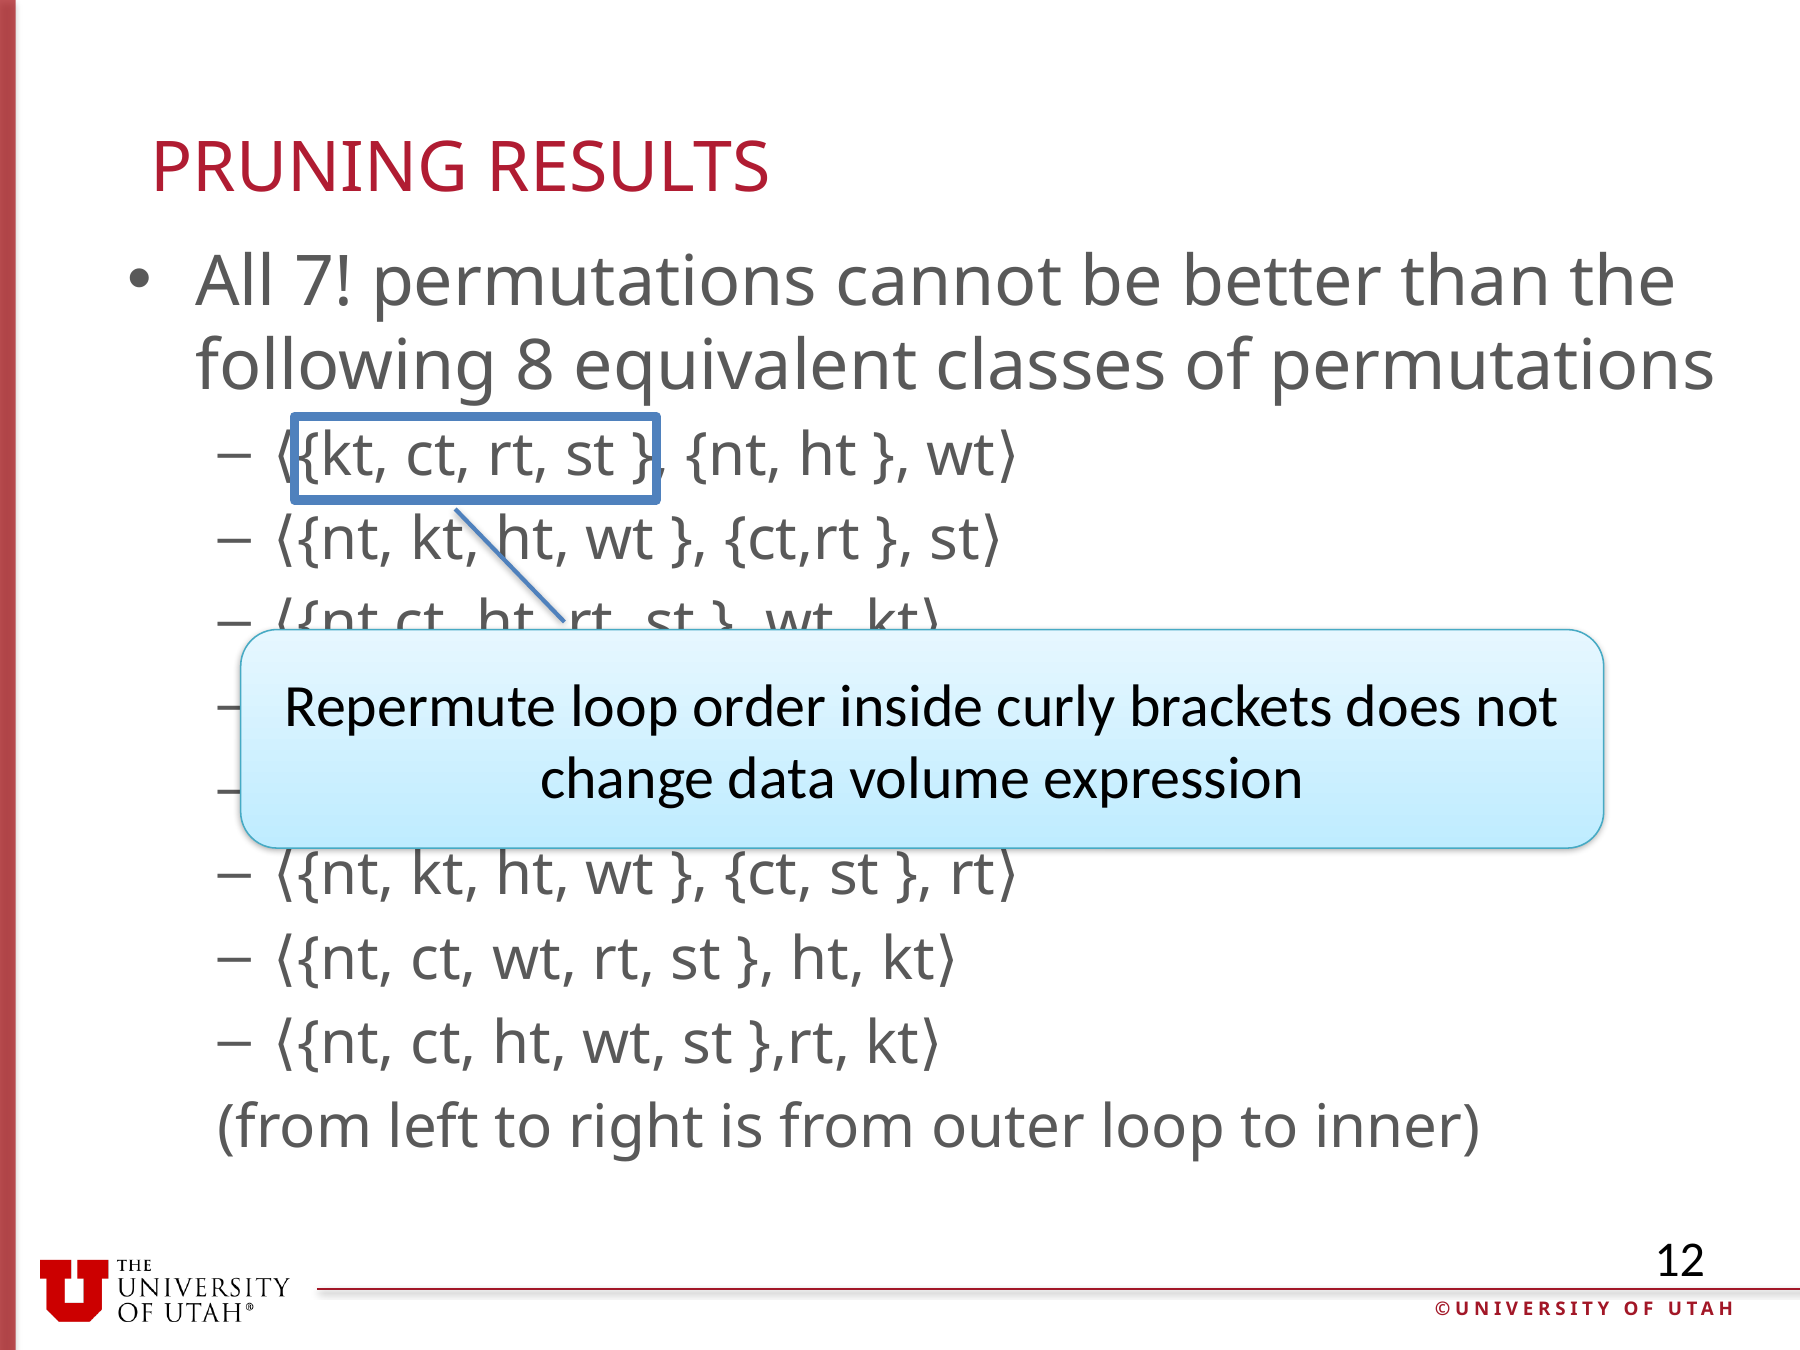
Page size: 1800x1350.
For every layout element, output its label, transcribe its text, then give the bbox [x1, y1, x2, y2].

picture [40, 1166, 290, 1350]
title Pruning results [135, 113, 1710, 223]
text_box Repermute loop order inside curly brackets does not change data volume expression [239, 628, 1605, 849]
text_box [294, 416, 657, 500]
list All 7! permutations cannot be better than the following 8 equivalent classes of permutations ⟨{kt, ct, rt, st }, {nt, ht }, wt⟩ ⟨{nt, kt, ht, wt }, {ct,rt }, st⟩ ⟨{nt,ct, ht, rt, st }, wt, kt⟩ ⟨{nt,ct, ht, wt, rt }, st, kt⟩ ⟨{kt, ct, rt, st }, {nt, wt }, ht⟩ ⟨{nt, kt, ht, wt }, {ct, st }, rt⟩ ⟨{nt, ct, wt, rt, st }, ht, kt⟩ ⟨{nt, ct, ht, wt, st },rt, kt⟩ (from left to right is from outer loop to inner) [112, 227, 1771, 1160]
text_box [454, 508, 565, 623]
